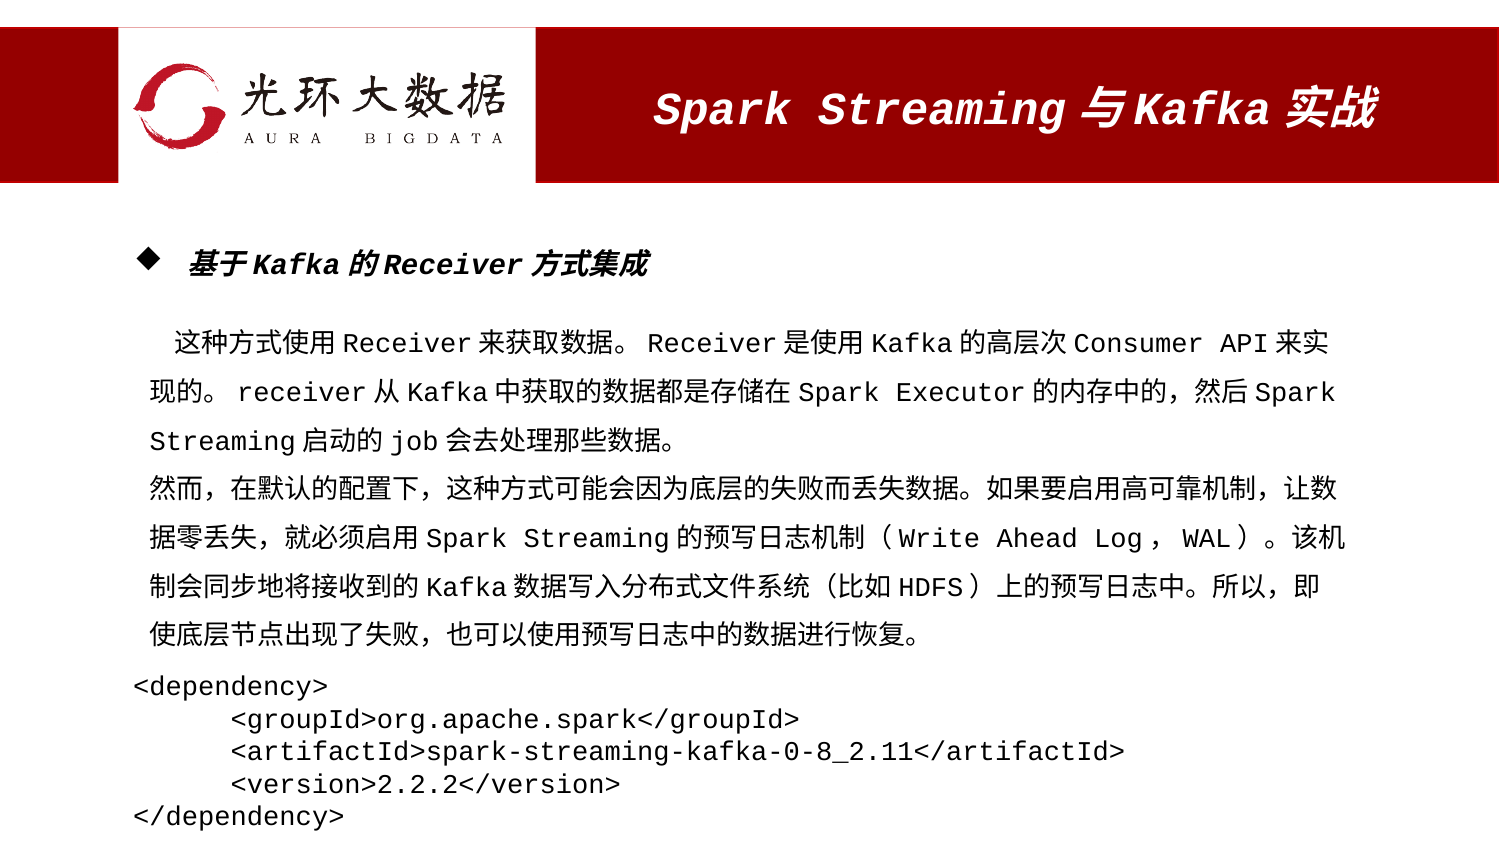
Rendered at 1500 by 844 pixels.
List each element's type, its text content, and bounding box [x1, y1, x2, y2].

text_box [0, 27, 1499, 186]
text_box 这种方式使用Receiver来获取数据。Receiver是使用Kafka的高层次Consumer API来实现的。receiver从Kafka中获取的数据都是存储在Spark Executor的内存中的，然后Spark Streaming启动的job会去处理那些数据。 然而，在默认的配置下，这种方式可能会因为底层的失败而丢失数据。如果要启用高可靠机制，让数据零丢失，就必须启用Spark Streaming的预写日志机制（Write Ahead Log，WAL）。该机制会同步地将接收到的Kafka数据写入分布式文件系统（比如HDFS）上的预写日志中。所以，即使底层节点出现了失败，也可以使用预写日志中的数据进行恢复。 [134, 301, 1363, 658]
text_box <dependency> <groupId>org.apache.spark</groupId> <artifactId>spark-streaming-kafka-0-8_2.11</artifactId> <version>2.2.2</version> </dependency> [118, 661, 1312, 839]
list 基于Kafka的Receiver方式集成 [101, 220, 1368, 302]
